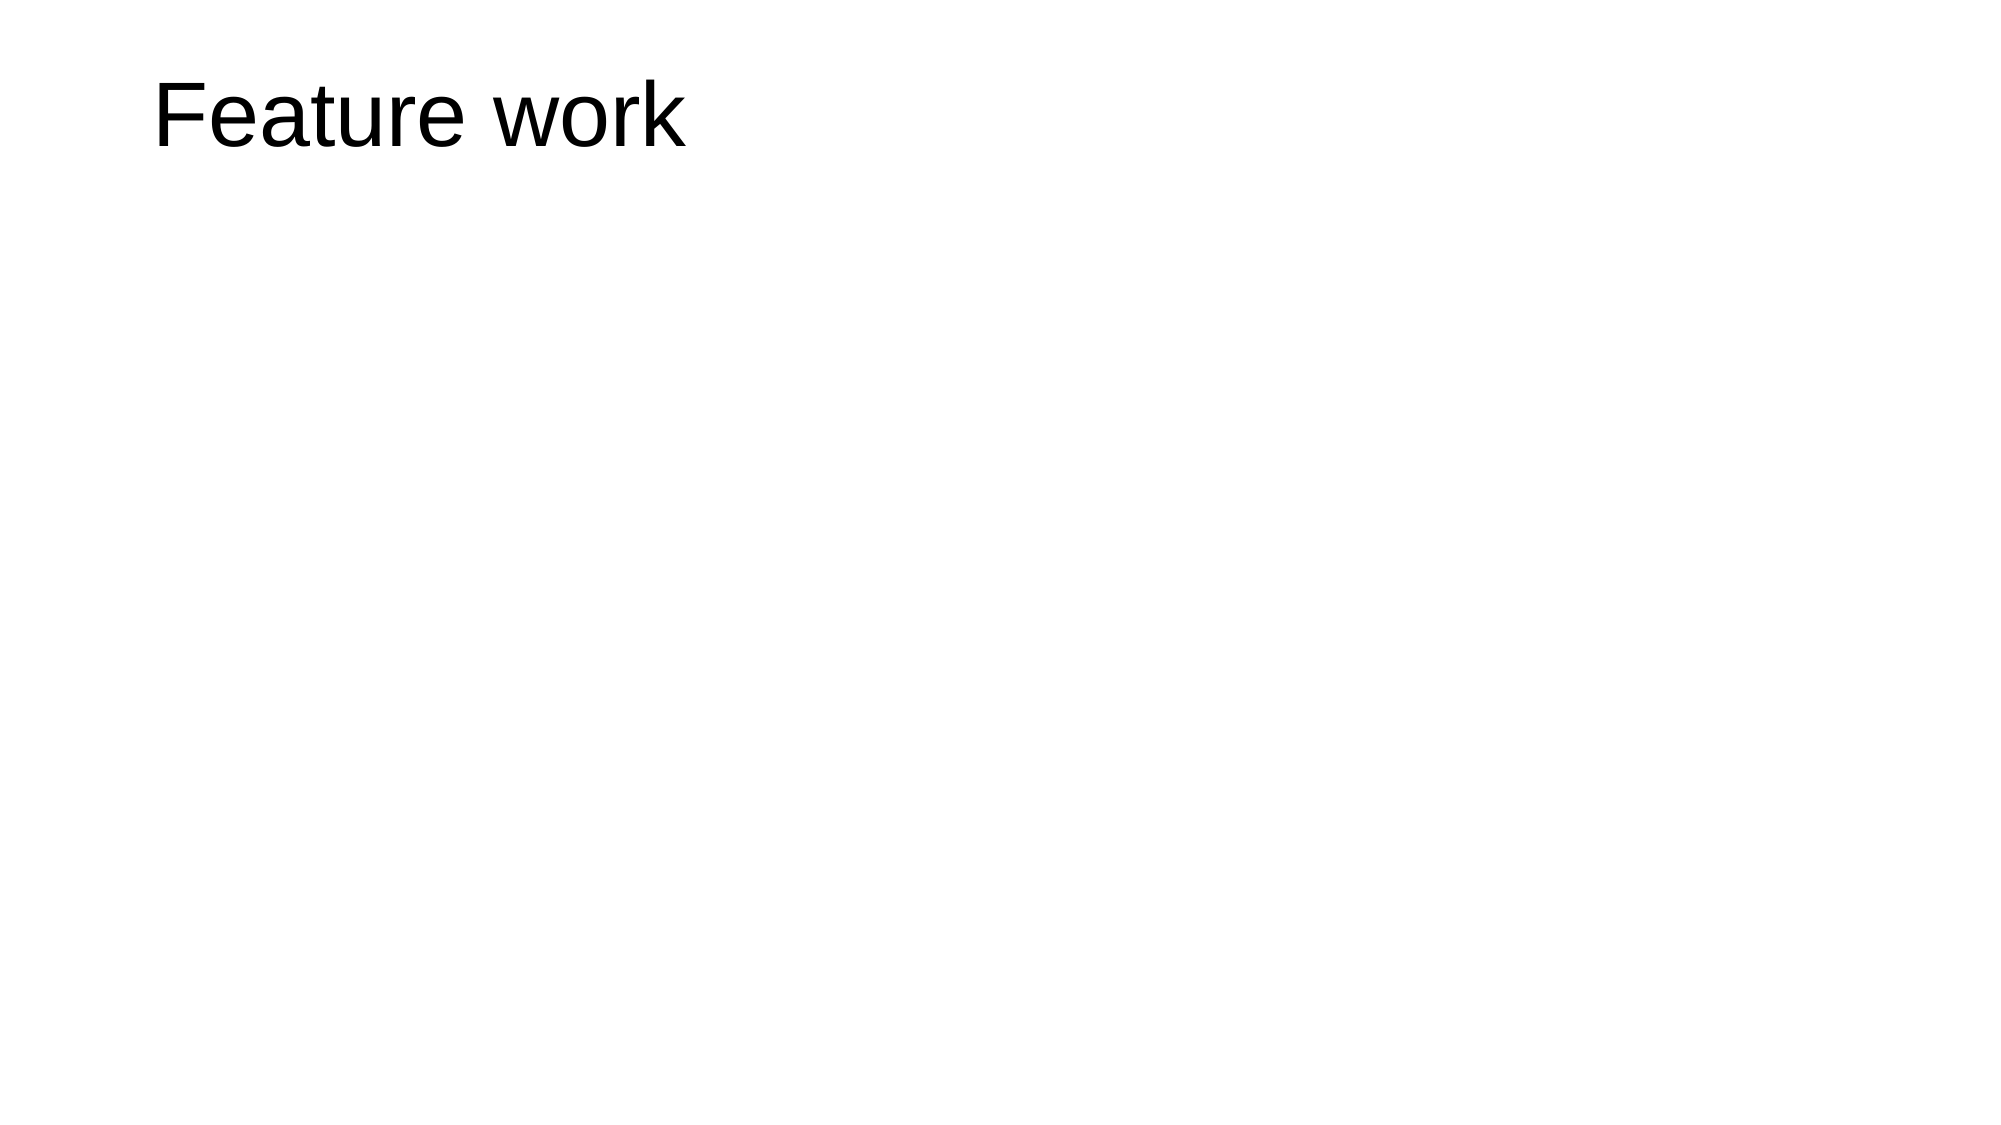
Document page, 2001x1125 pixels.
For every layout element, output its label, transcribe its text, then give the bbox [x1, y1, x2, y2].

title Feature work [137, 59, 1863, 278]
